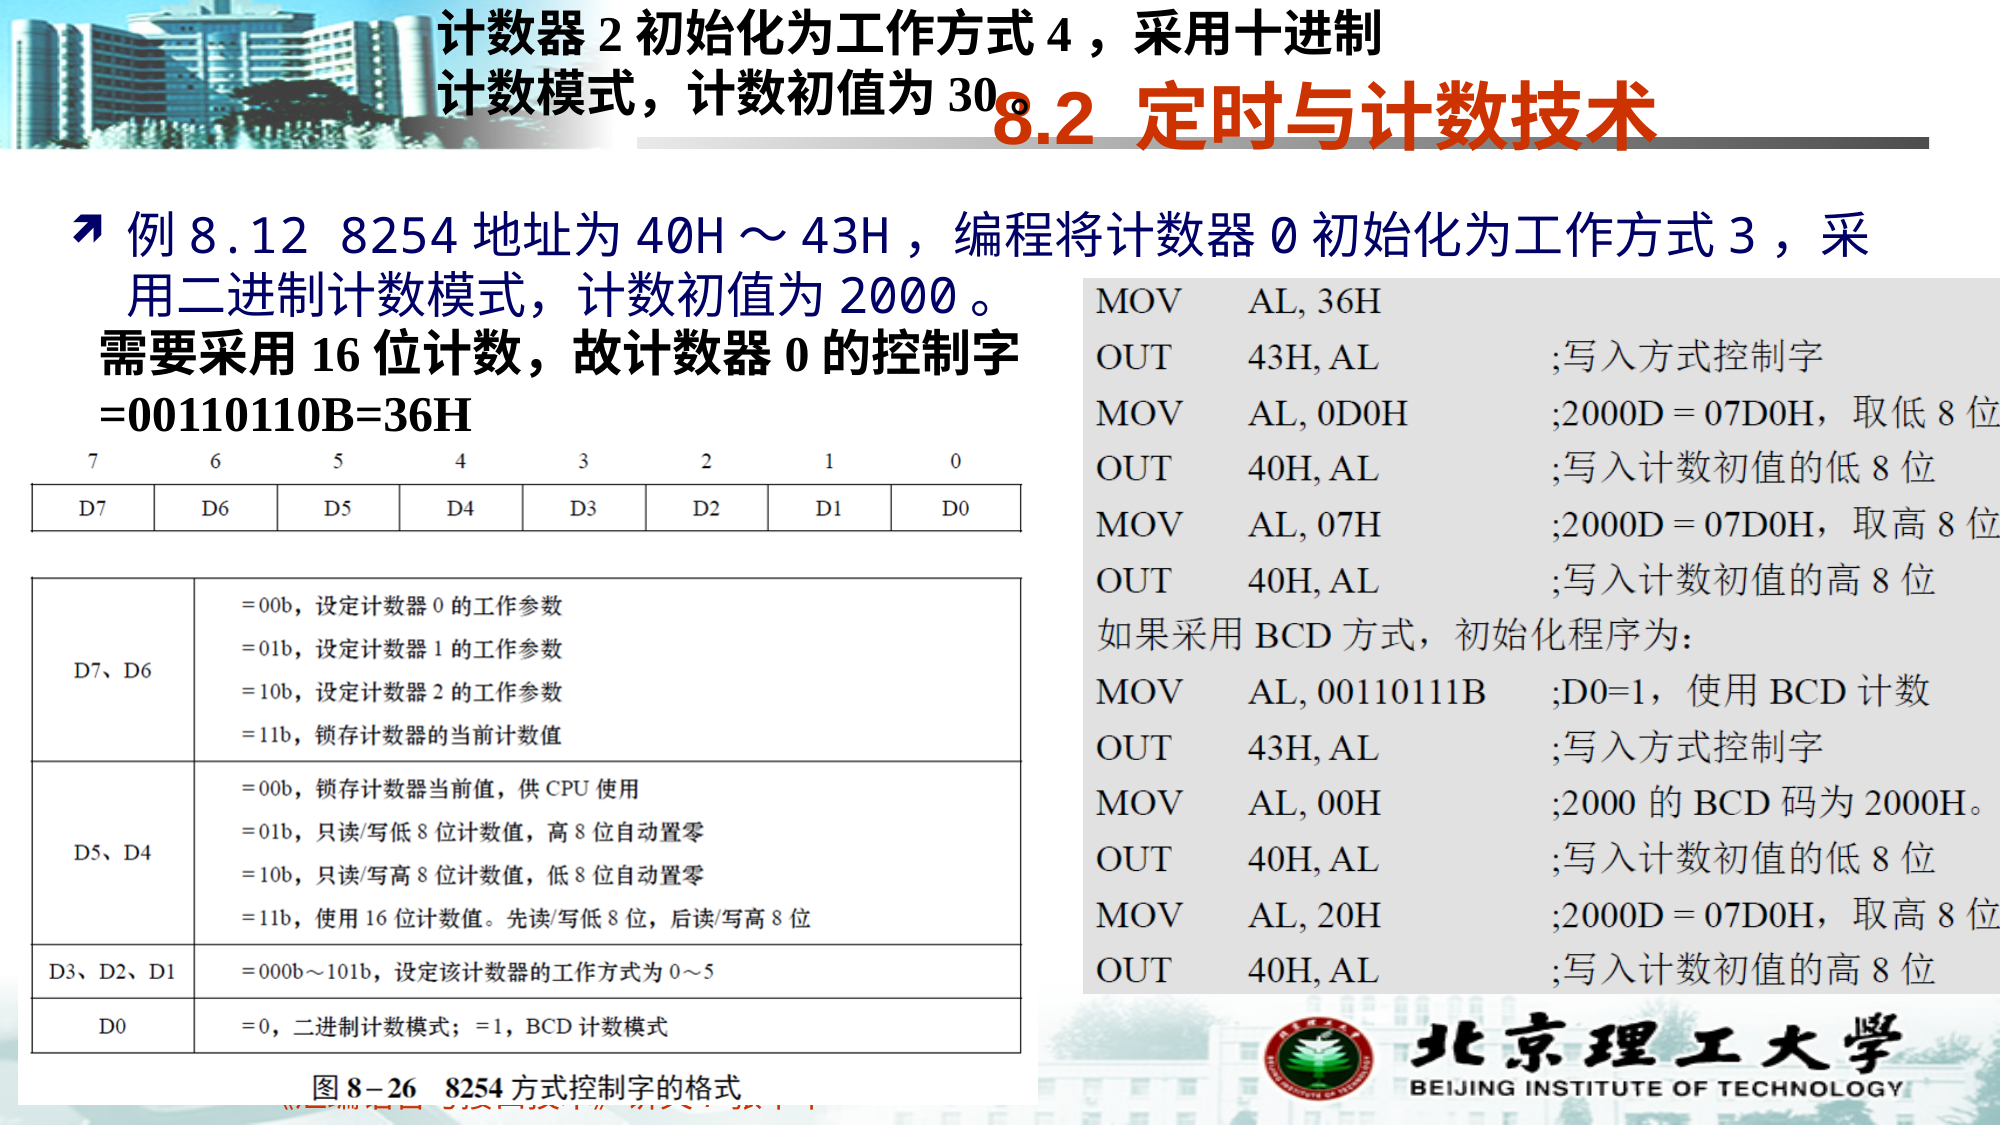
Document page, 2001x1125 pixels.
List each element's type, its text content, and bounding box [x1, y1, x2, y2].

title 8.2 定时与计数技术 [409, 45, 1675, 185]
list 例8.12 8254地址为40H～43H，编程将计数器0初始化为工作方式3，采用二进制计数模式，计数初值为2000。 [1041, 450, 1886, 1024]
text_box 需要采用16位计数，故计数器0的控制字=00110110B=36H [83, 314, 1078, 450]
picture [0, 0, 2000, 1125]
list 例8.12 8254地址为40H～43H，编程将计数器0初始化为工作方式3，采用二进制计数模式，计数初值为2000。 [55, 196, 1886, 442]
text_box 计数器2初始化为工作方式4，采用十进制计数模式，计数初值为30。 [421, 0, 1422, 130]
